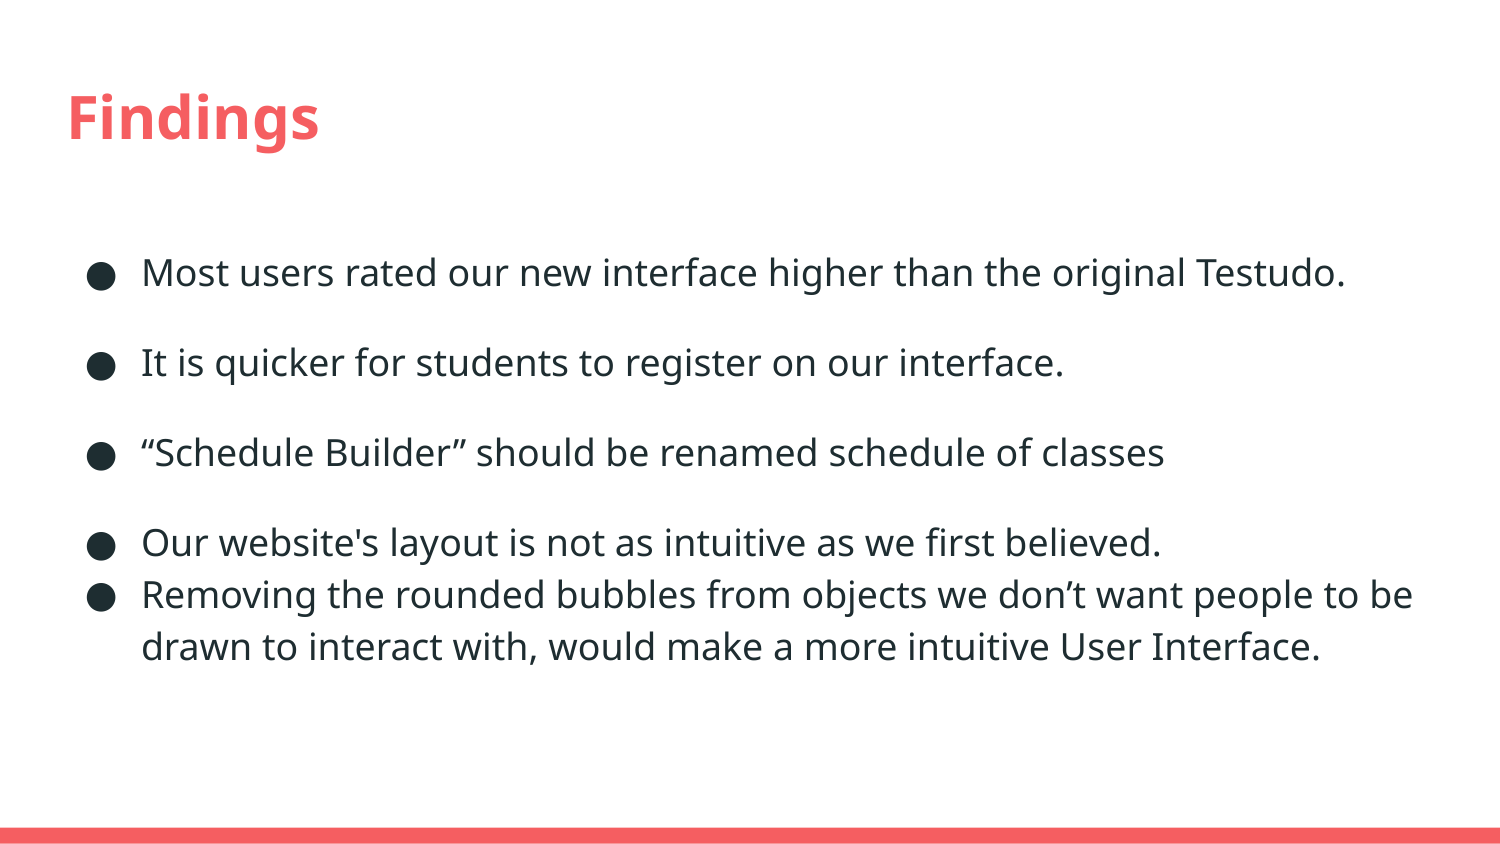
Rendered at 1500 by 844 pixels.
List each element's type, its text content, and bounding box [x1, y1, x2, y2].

title Findings [51, 64, 1449, 167]
list Most users rated our new interface higher than the original Testudo. It is quicker for students to register on our interface. “Schedule Builder” should be renamed schedule of classes Our website's layout is not as intuitive as we first believed. Removing the rounded bubbles from objects we don’t want people to be drawn to interact with, would make a more intuitive User Interface. [51, 189, 1449, 750]
